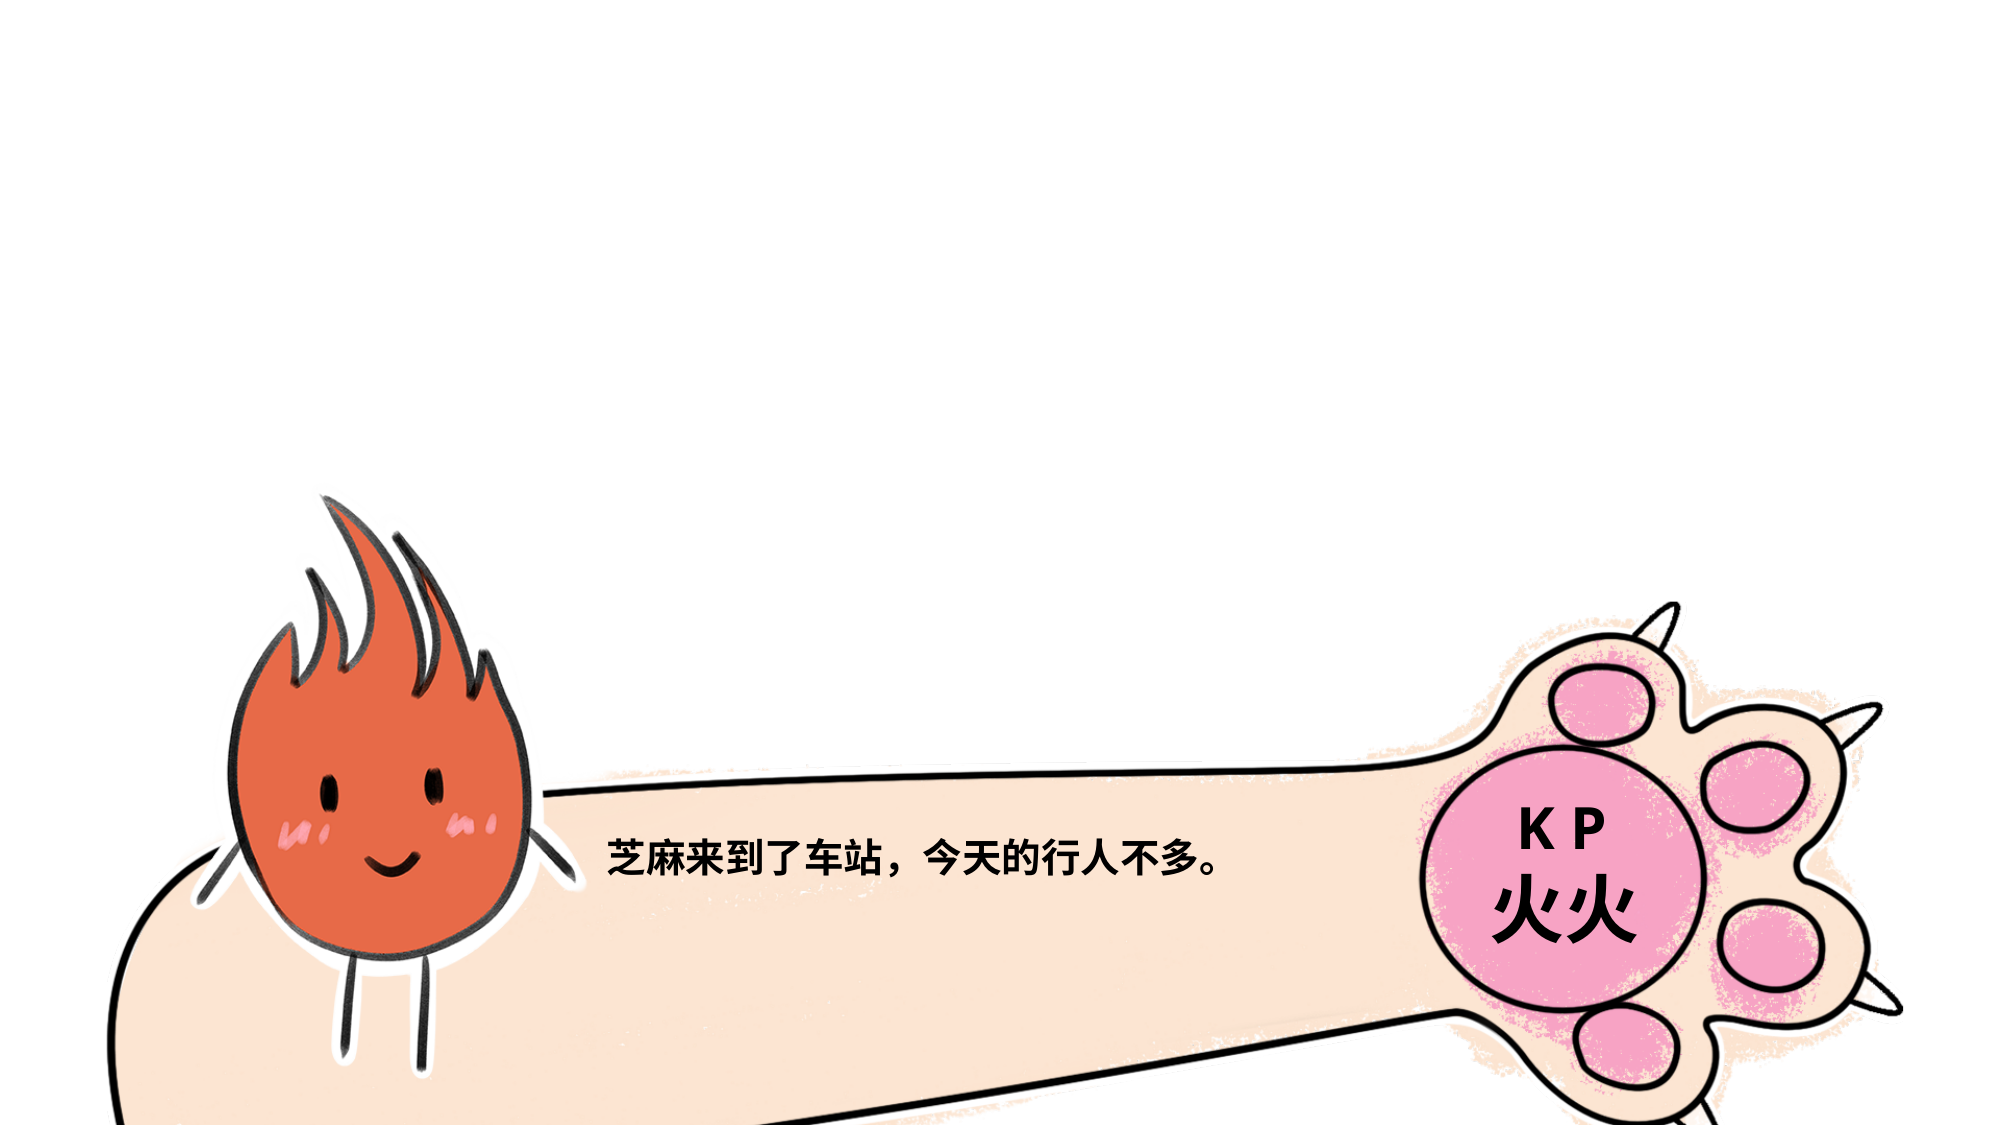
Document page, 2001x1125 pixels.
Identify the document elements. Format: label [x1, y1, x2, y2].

text_box [0, 0, 2000, 1125]
